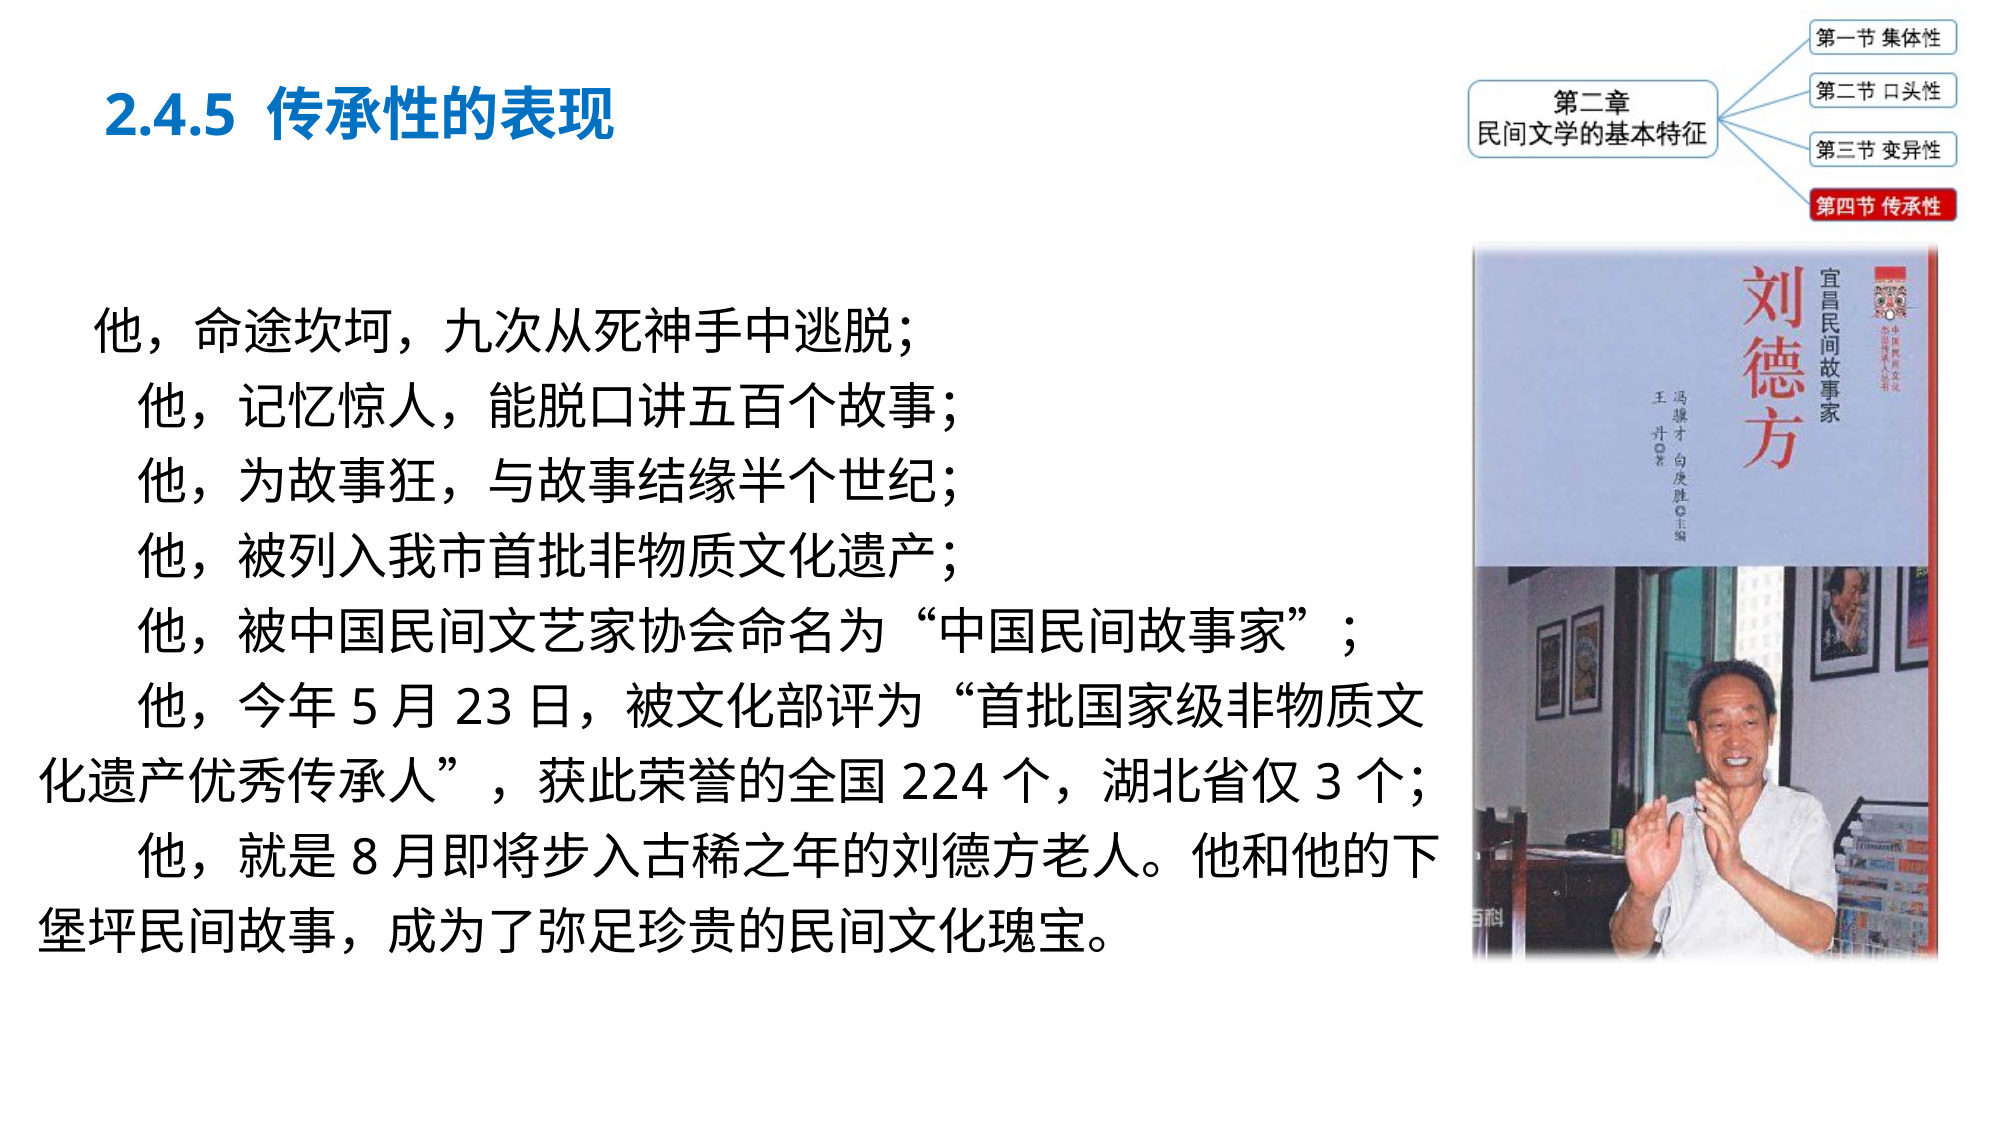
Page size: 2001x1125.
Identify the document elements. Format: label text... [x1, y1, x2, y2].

picture [1449, 0, 2000, 964]
text_box 他，命途坎坷，九次从死神手中逃脱； 他，记忆惊人，能脱口讲五百个故事； 他，为故事狂，与故事结缘半个世纪； 他，被列入我市首批非物质文化遗产； 他，被中国民间文艺家协会命名为“中国民间故事家”； 他，今年5月23日，被文化部评为“首批国家级非物质文化遗产优秀传承人”，获此荣誉的全国224个，湖北省仅3个； 他，就是8月即将步入古稀之年的刘德方老人。他和他的下堡坪民间故事，成为了弥足珍贵的民间文化瑰宝。 [23, 277, 1465, 967]
text_box 2.4.5 传承性的表现 [14, 34, 760, 155]
